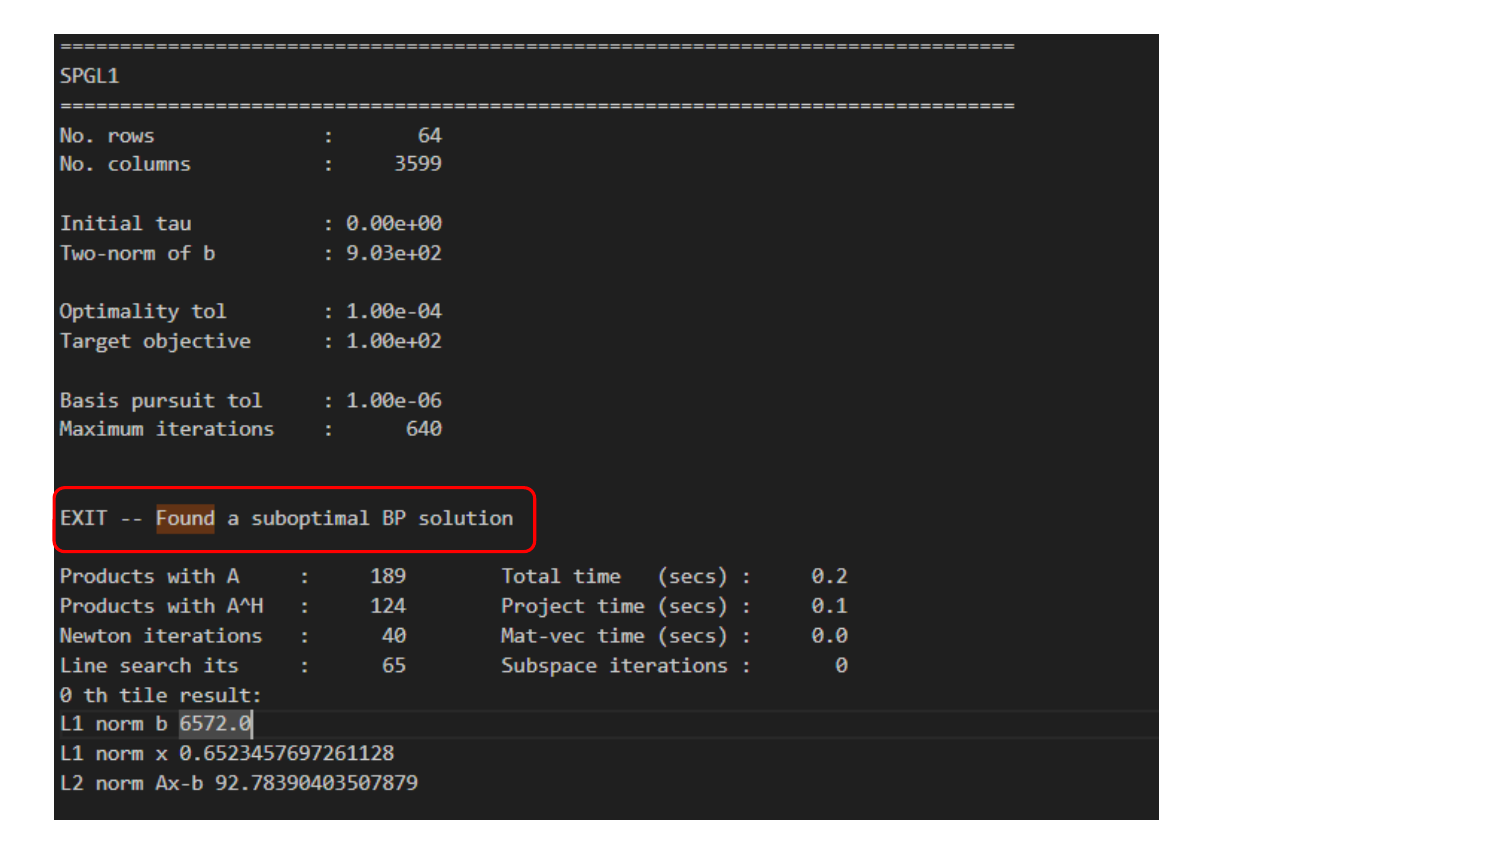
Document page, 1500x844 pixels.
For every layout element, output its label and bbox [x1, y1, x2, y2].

picture [53, 33, 1159, 821]
